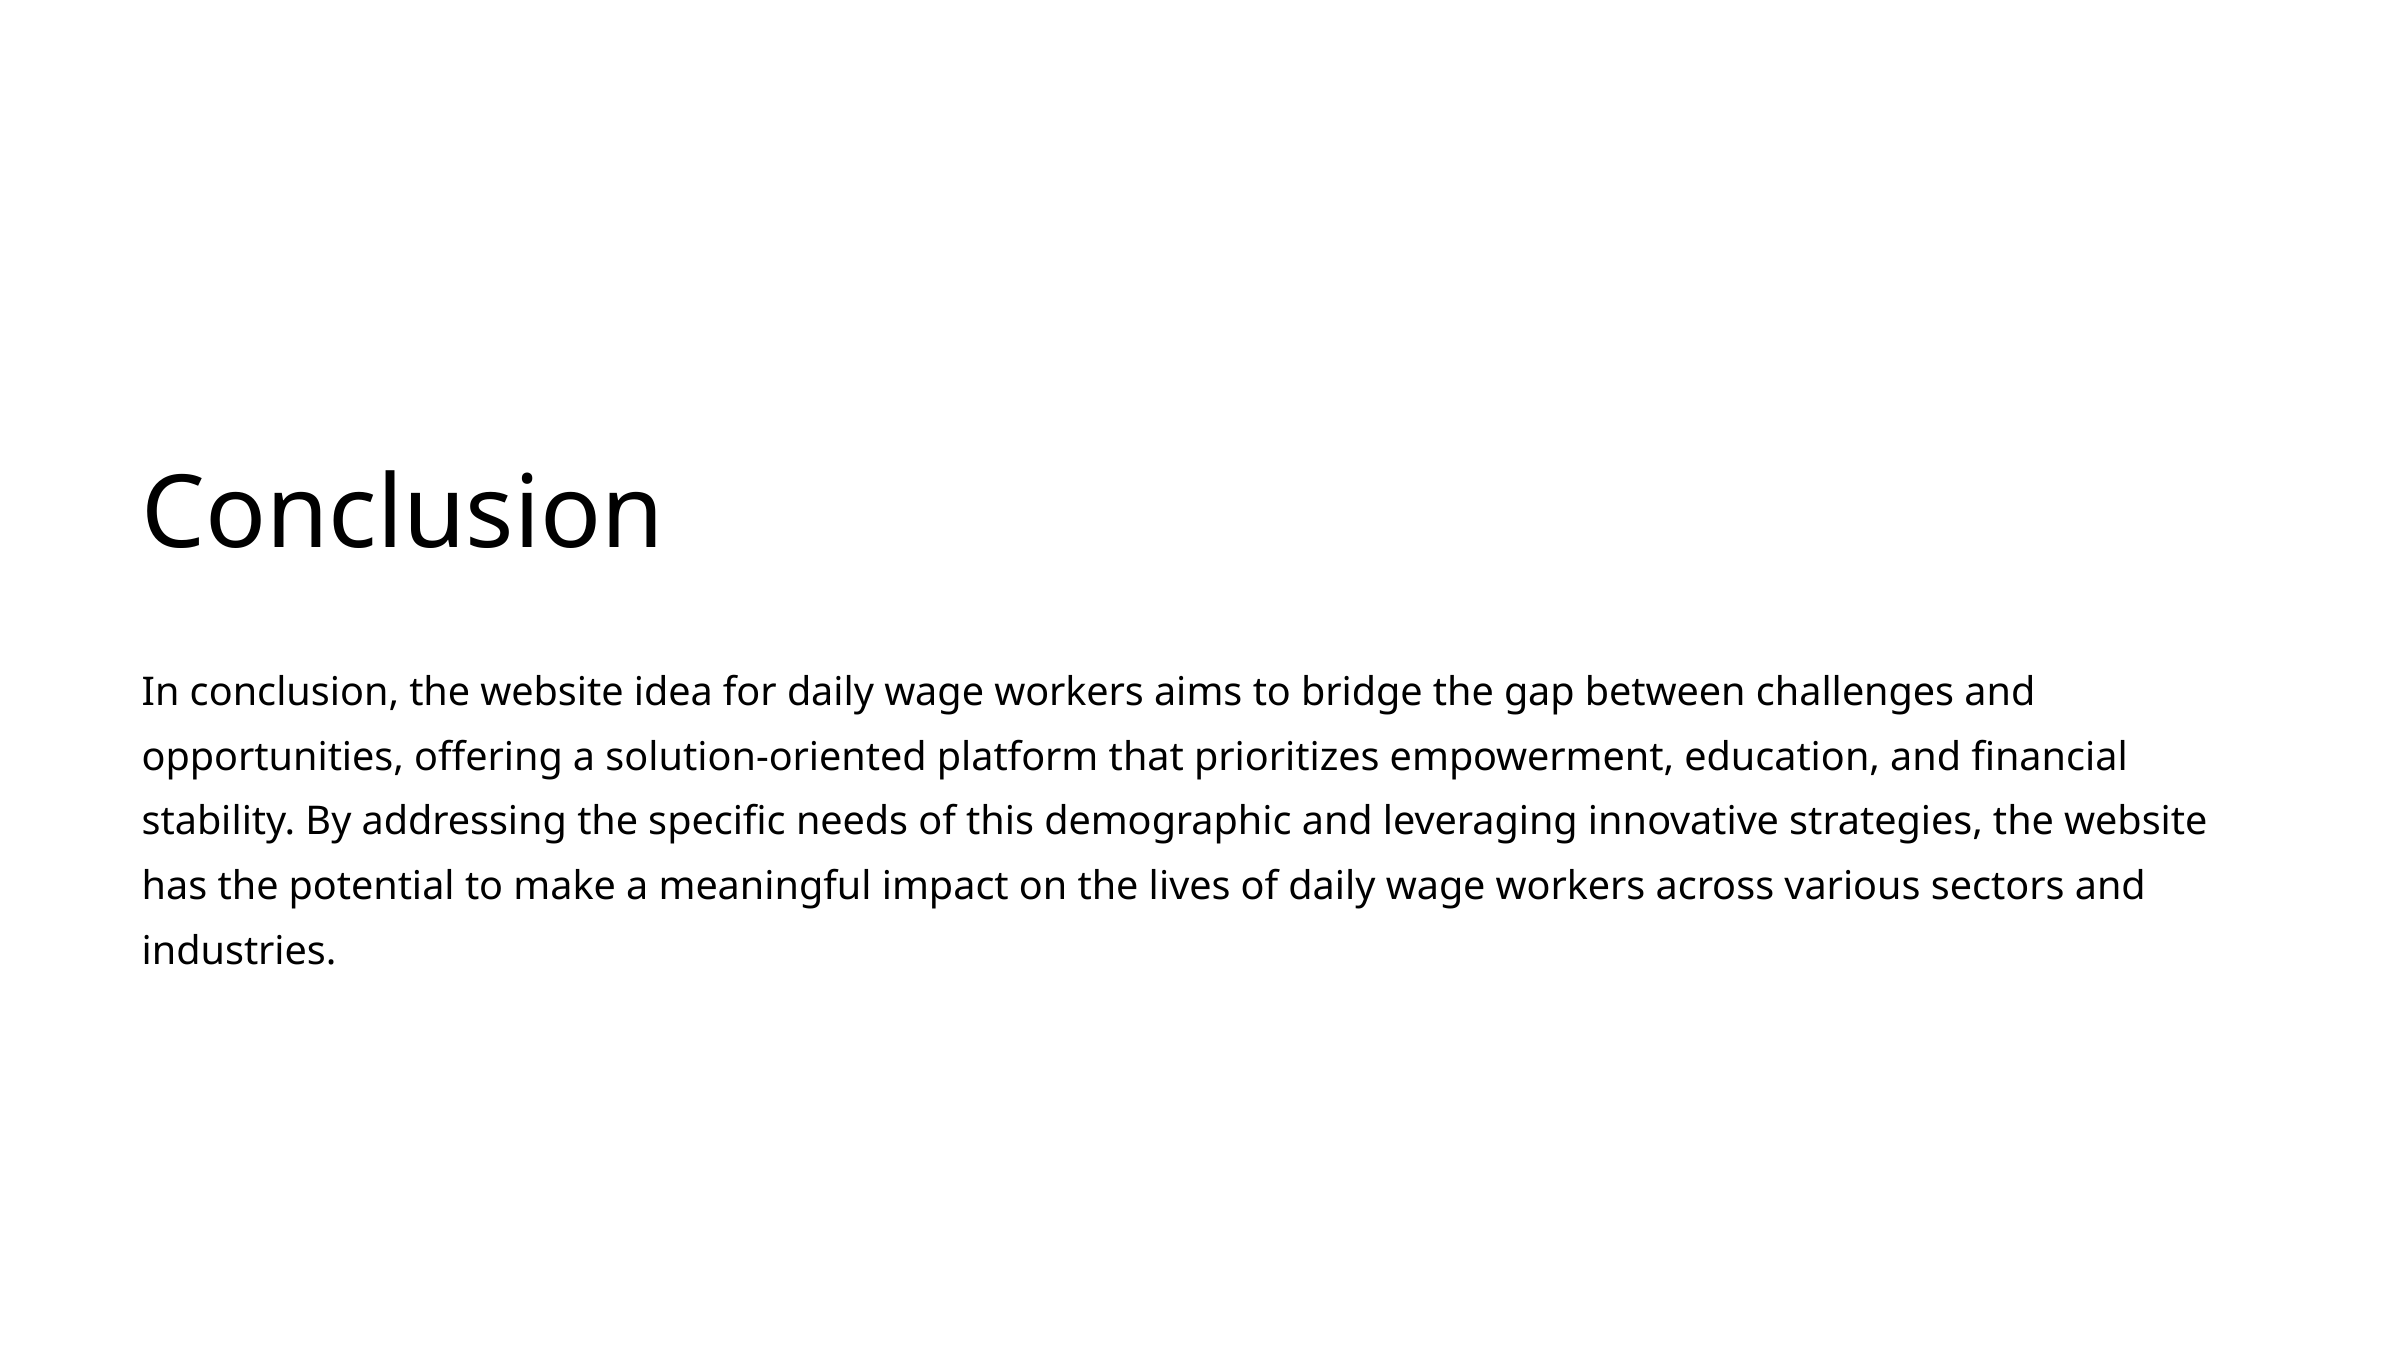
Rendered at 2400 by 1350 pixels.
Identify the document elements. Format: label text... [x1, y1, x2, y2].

text_box In conclusion, the website idea for daily wage workers aims to bridge the gap between challenges and opportunities, offering a solution-oriented platform that prioritizes empowerment, education, and financial stability. By addressing the specific needs of this demographic and leveraging innovative strategies, the website has the potential to make a meaningful impact on the lives of daily wage workers across various sectors and industries. [141, 649, 2259, 971]
text_box Conclusion [141, 441, 1155, 569]
